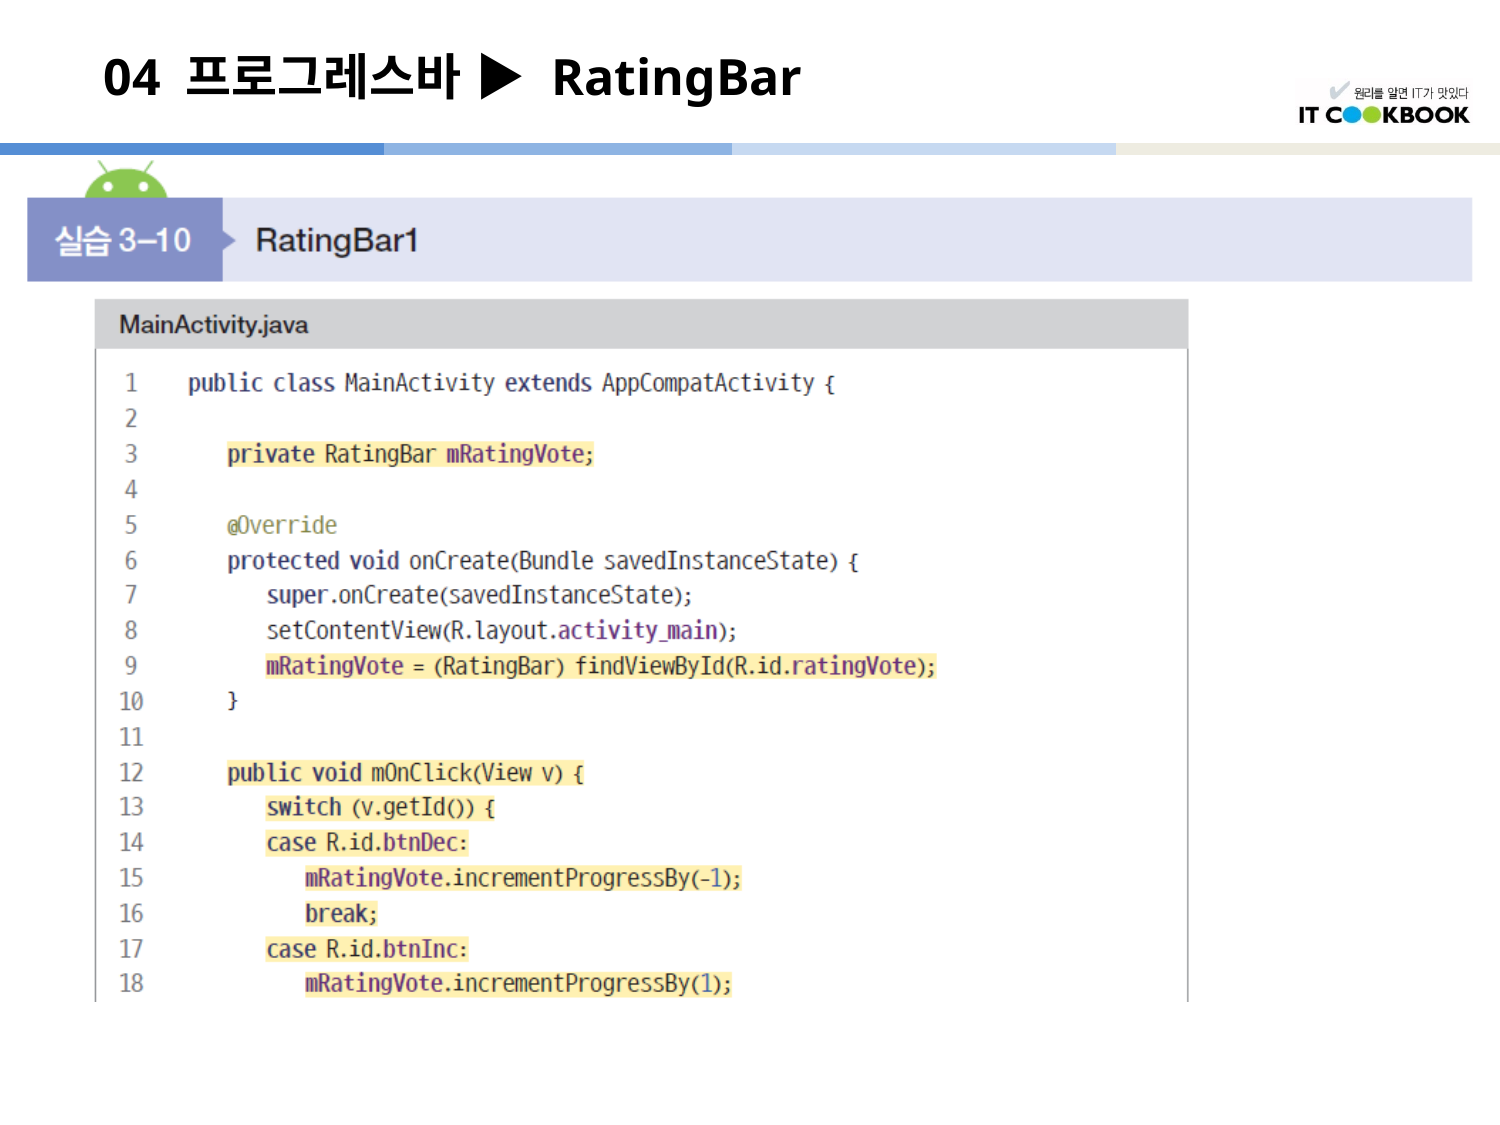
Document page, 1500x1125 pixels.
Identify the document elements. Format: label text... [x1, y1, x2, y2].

picture [26, 160, 1474, 1002]
title 04 프로그레스바 ▶ RatingBar [88, 30, 1330, 121]
picture [1295, 78, 1473, 125]
